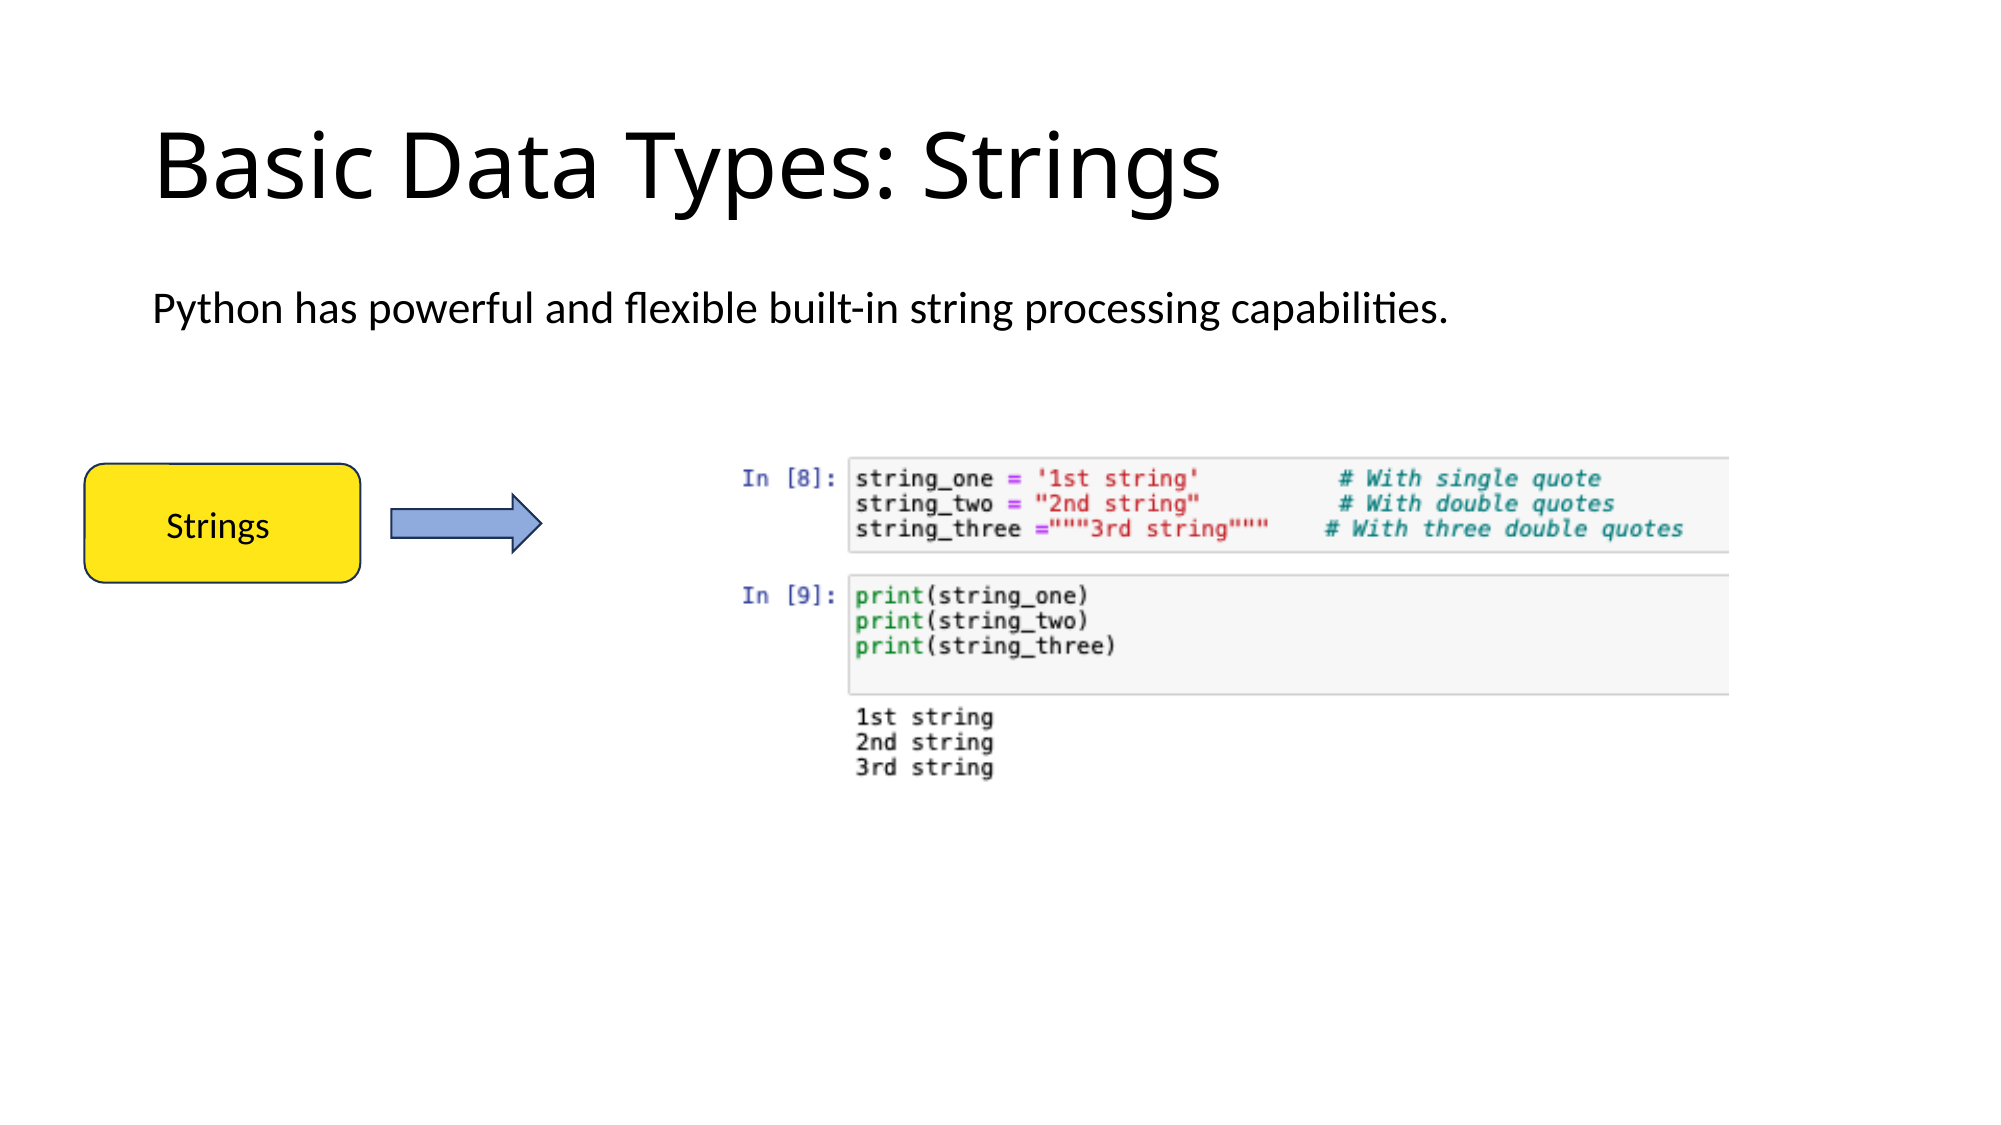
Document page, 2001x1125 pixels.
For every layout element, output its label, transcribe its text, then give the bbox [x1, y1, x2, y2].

title Basic Data Types: Strings [137, 59, 1863, 277]
list Python has powerful and flexible built-in string processing capabilities. [137, 277, 1863, 342]
picture [717, 447, 1729, 784]
text_box Strings [83, 462, 362, 584]
text_box [390, 492, 543, 555]
